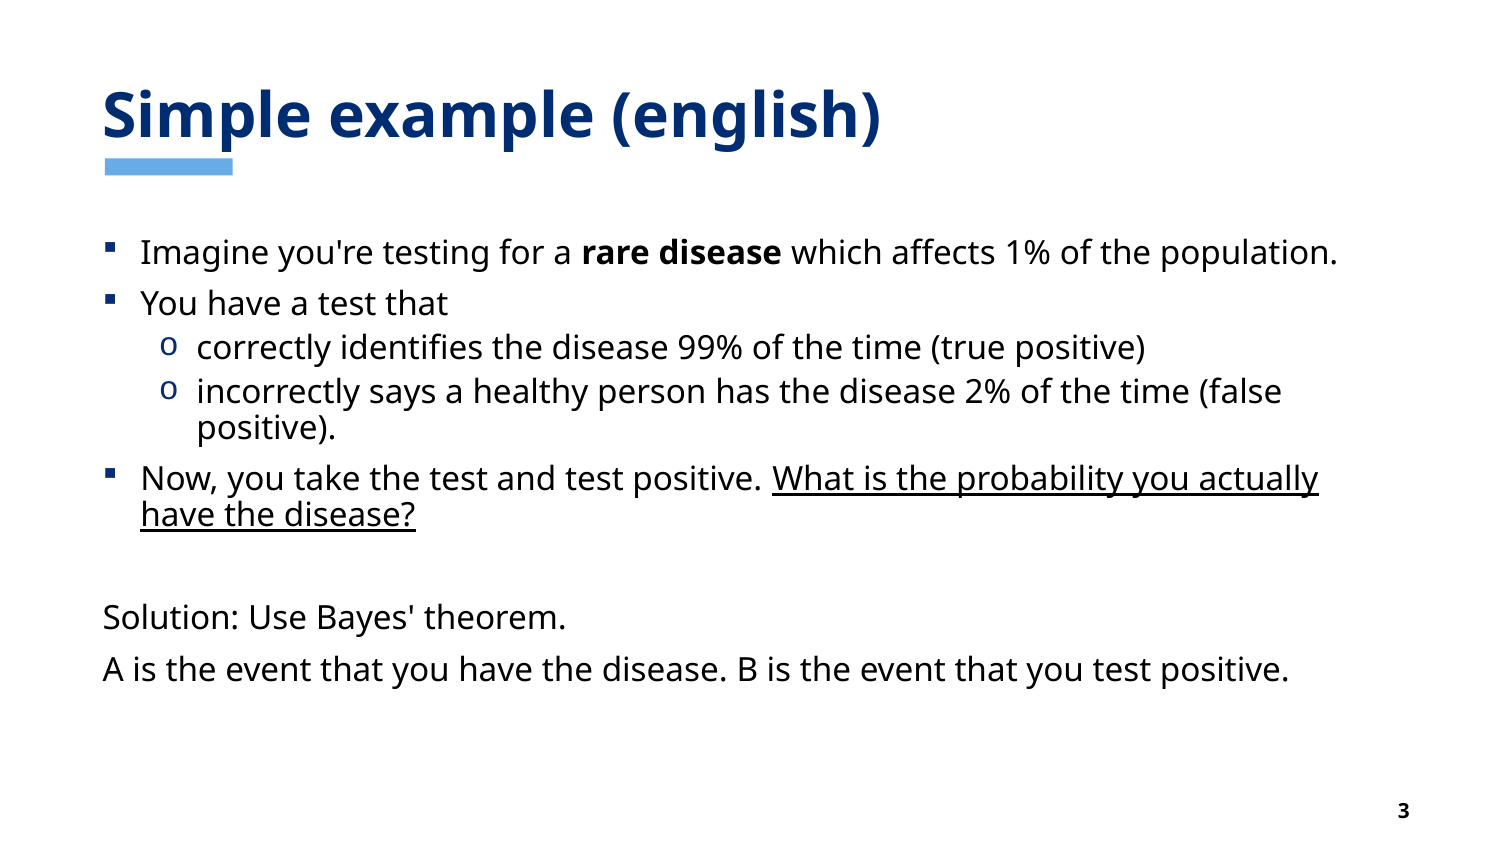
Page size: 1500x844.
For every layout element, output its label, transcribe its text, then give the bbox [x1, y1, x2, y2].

list Imagine you're testing for a rare disease which affects 1% of the population. You have a test that correctly identifies the disease 99% of the time (true positive) incorrectly says a healthy person has the disease 2% of the time (false positive). Now, you take the test and test positive. What is the probability you actually have the disease? Solution: Use Bayes' theorem. A is the event that you have the disease. B is the event that you test positive. [87, 228, 1414, 733]
title Simple example (english) [87, 17, 1414, 159]
